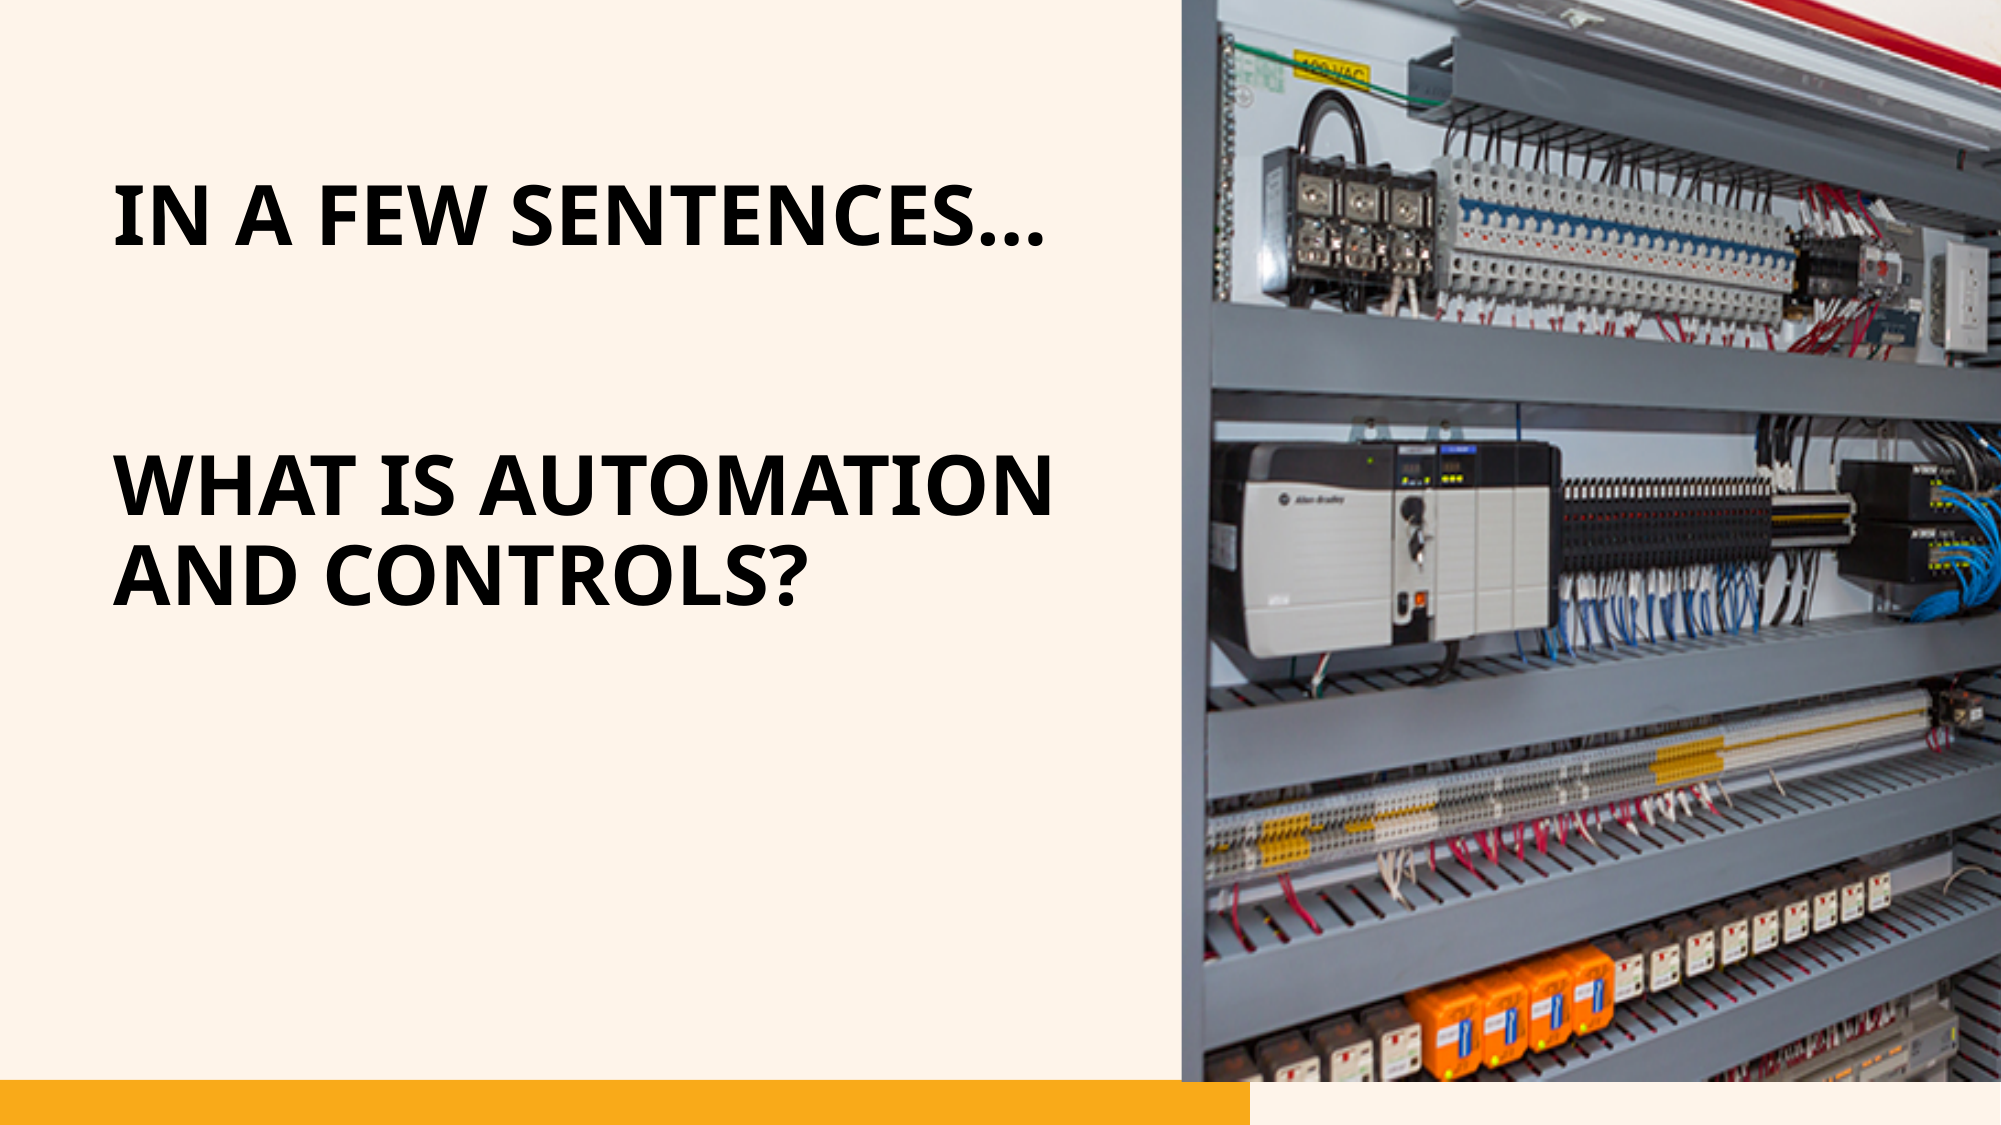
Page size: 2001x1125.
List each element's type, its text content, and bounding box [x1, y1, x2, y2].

picture [1181, 0, 2001, 1082]
title In A FEW SENTENCEs… What IS Automation and Controls? [98, 68, 1110, 731]
